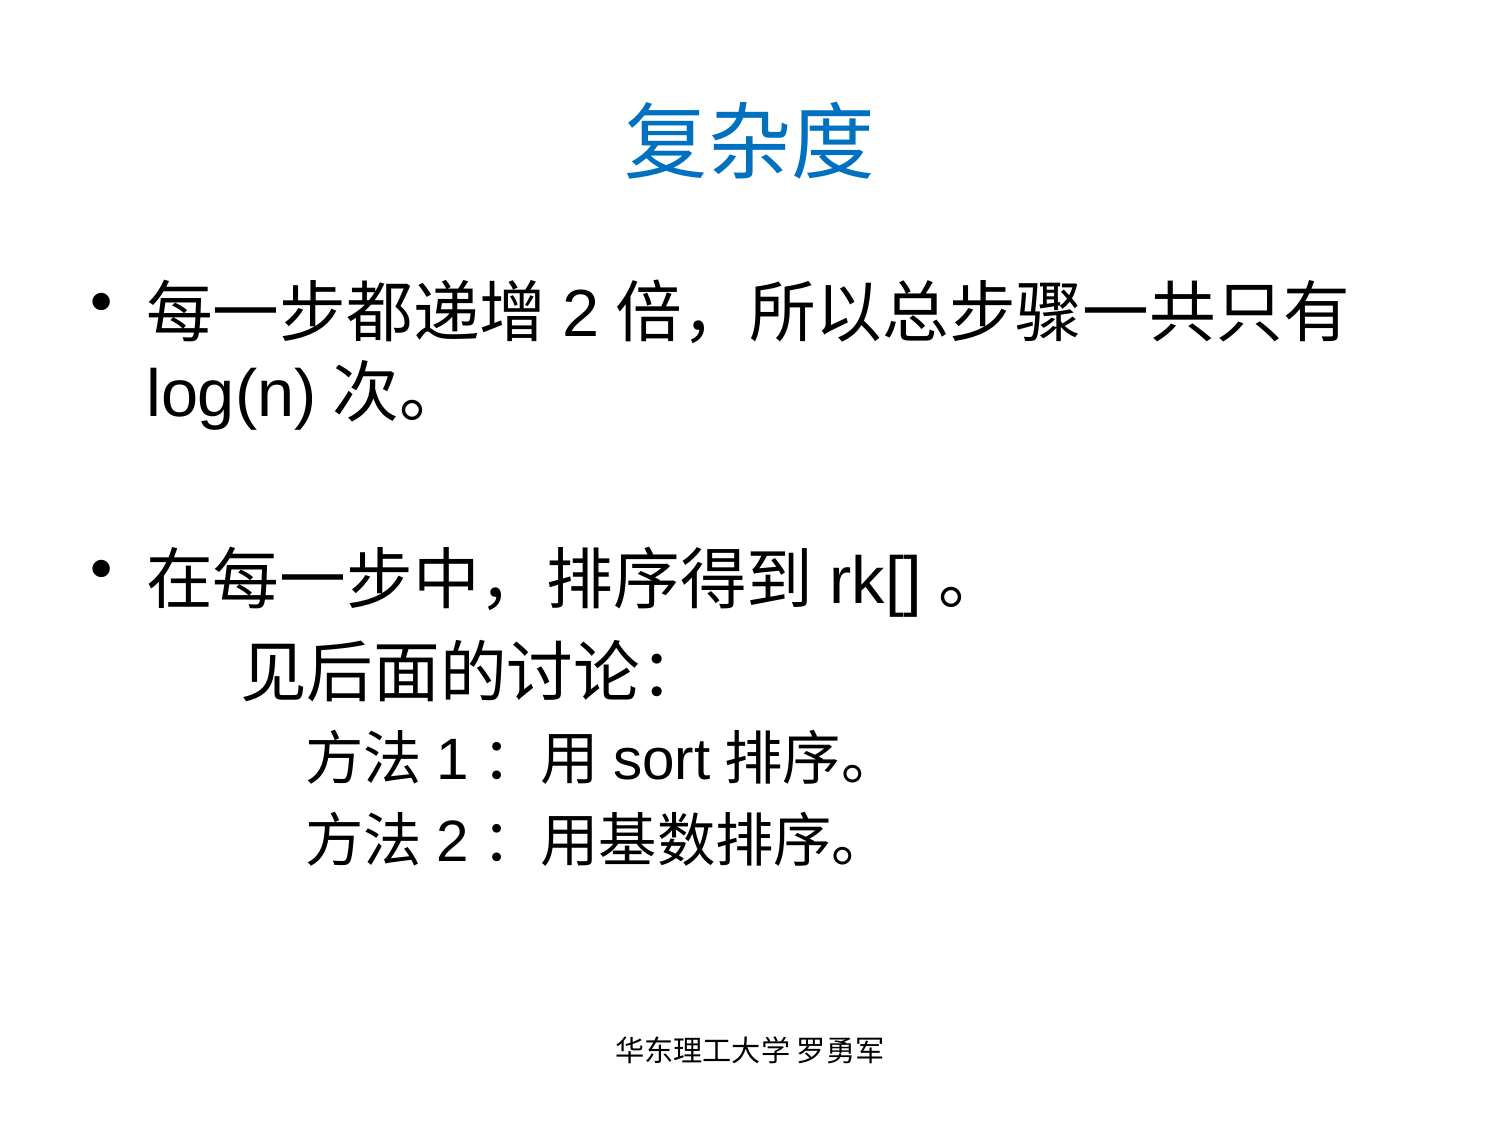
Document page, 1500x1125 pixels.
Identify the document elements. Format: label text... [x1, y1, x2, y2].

list 每一步都递增2倍，所以总步骤一共只有log(n)次。 在每一步中，排序得到rk[]。 见后面的讨论： 方法1：用sort排序。 方法2：用基数排序。 [75, 262, 1425, 1005]
footer 华东理工大学 罗勇军 [512, 1024, 988, 1103]
title 复杂度 [75, 45, 1425, 233]
